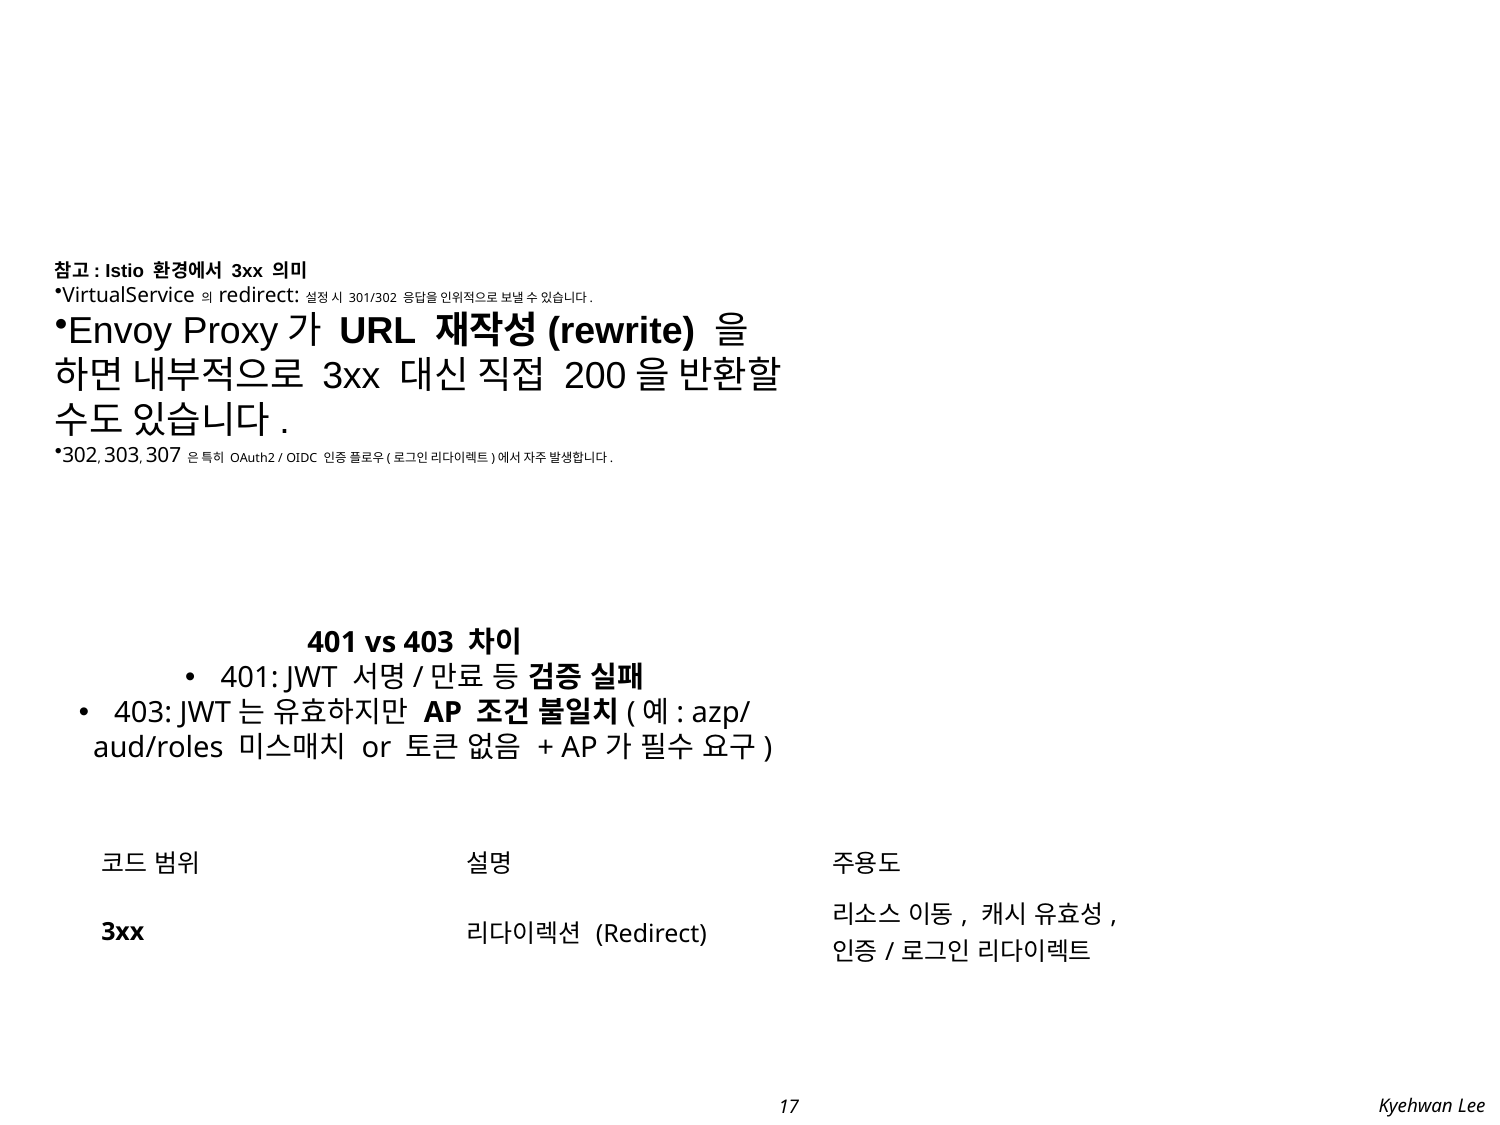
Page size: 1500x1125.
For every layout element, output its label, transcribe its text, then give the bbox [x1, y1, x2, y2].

table_cell 3xx [86, 887, 452, 975]
table_cell 리다이렉션 (Redirect) [452, 887, 817, 975]
table_header 주용도 [817, 836, 1182, 887]
table_header 코드 범위 [86, 836, 452, 887]
text_box 참고: Istio 환경에서 3xx 의미 VirtualService 의 redirect: 설정 시 301/302 응답을 인위적으로 보낼 수 있습니다. Envoy Proxy가 URL 재작성(rewrite) 을 하면 내부적으로 3xx 대신 직접 200을 반환할 수도 있습니다. 302, 303, 307 은 특히 OAuth2 / OIDC 인증 플로우(로그인 리다이렉트)에서 자주 발생합니다. [39, 251, 814, 519]
table_cell 리소스 이동, 캐시 유효성, 인증/로그인 리다이렉트 [817, 887, 1182, 975]
text_box 401 vs 403 차이 401: JWT 서명/만료 등 검증 실패 403: JWT는 유효하지만 AP 조건 불일치(예: azp/aud/roles 미스매치 or 토큰 없음 + AP가 필수 요구) [39, 616, 790, 771]
table_header 설명 [452, 836, 817, 887]
